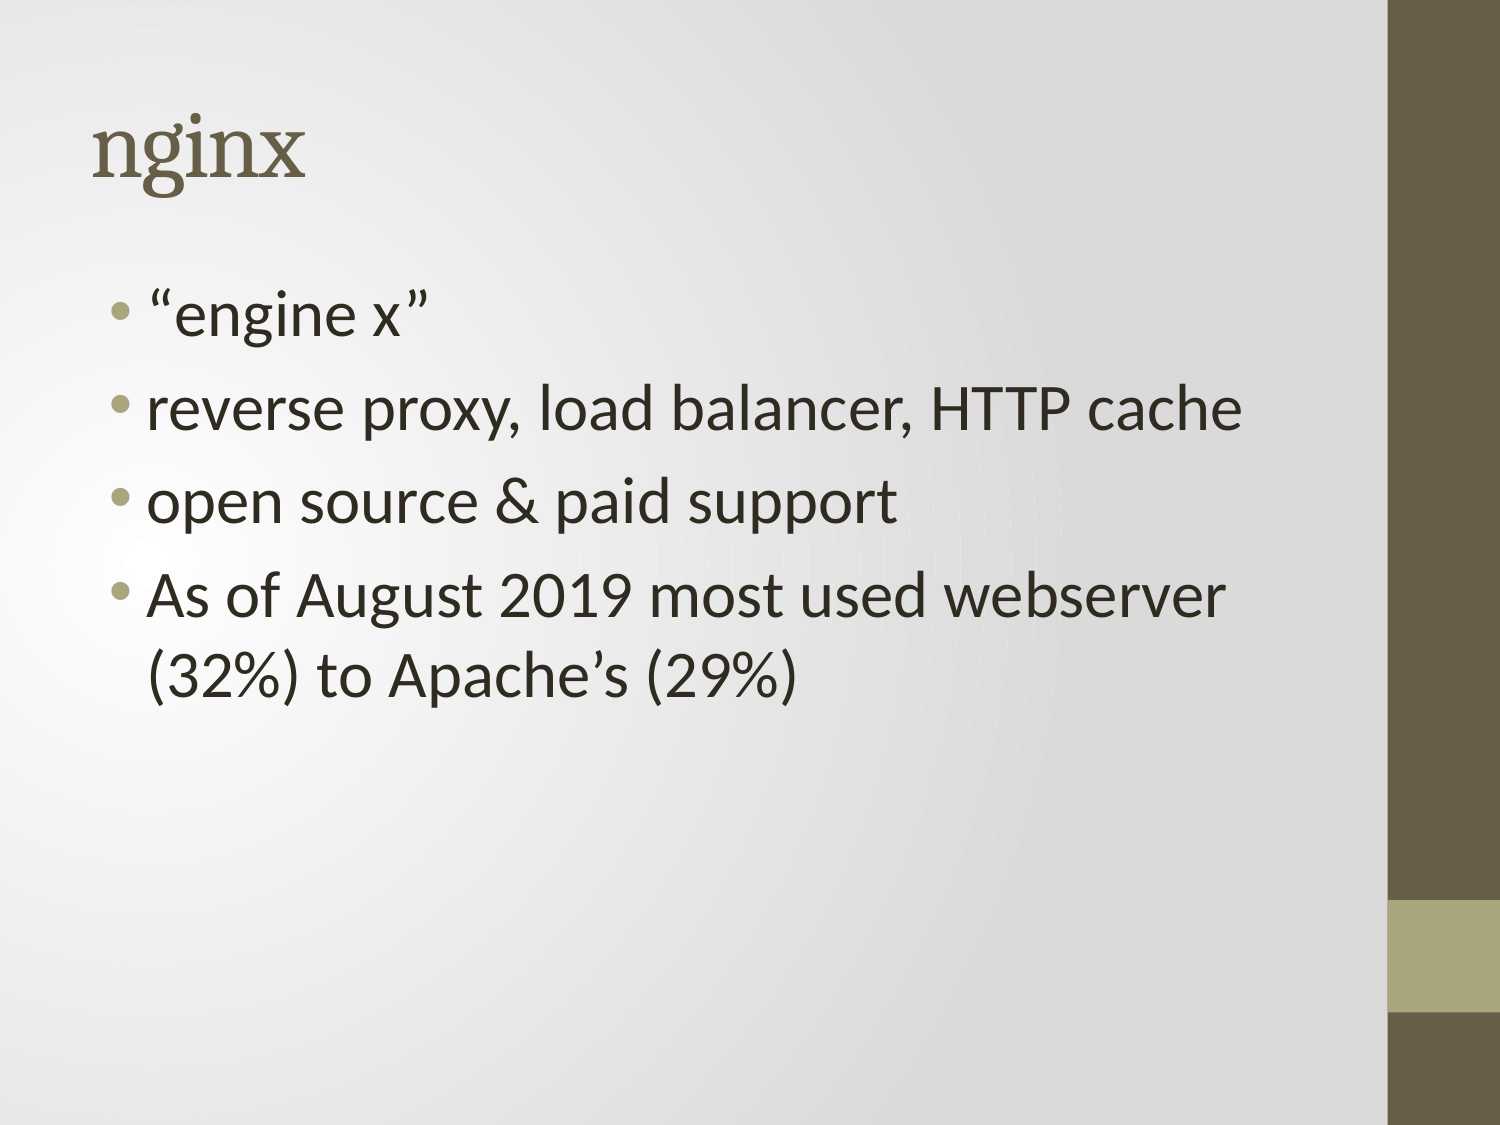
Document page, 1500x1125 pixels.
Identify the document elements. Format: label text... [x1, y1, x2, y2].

list “engine x” reverse proxy, load balancer, HTTP cache open source & paid support As of August 2019 most used webserver (32%) to Apache’s (29%) [75, 262, 1325, 1050]
title nginx [75, 45, 1325, 233]
